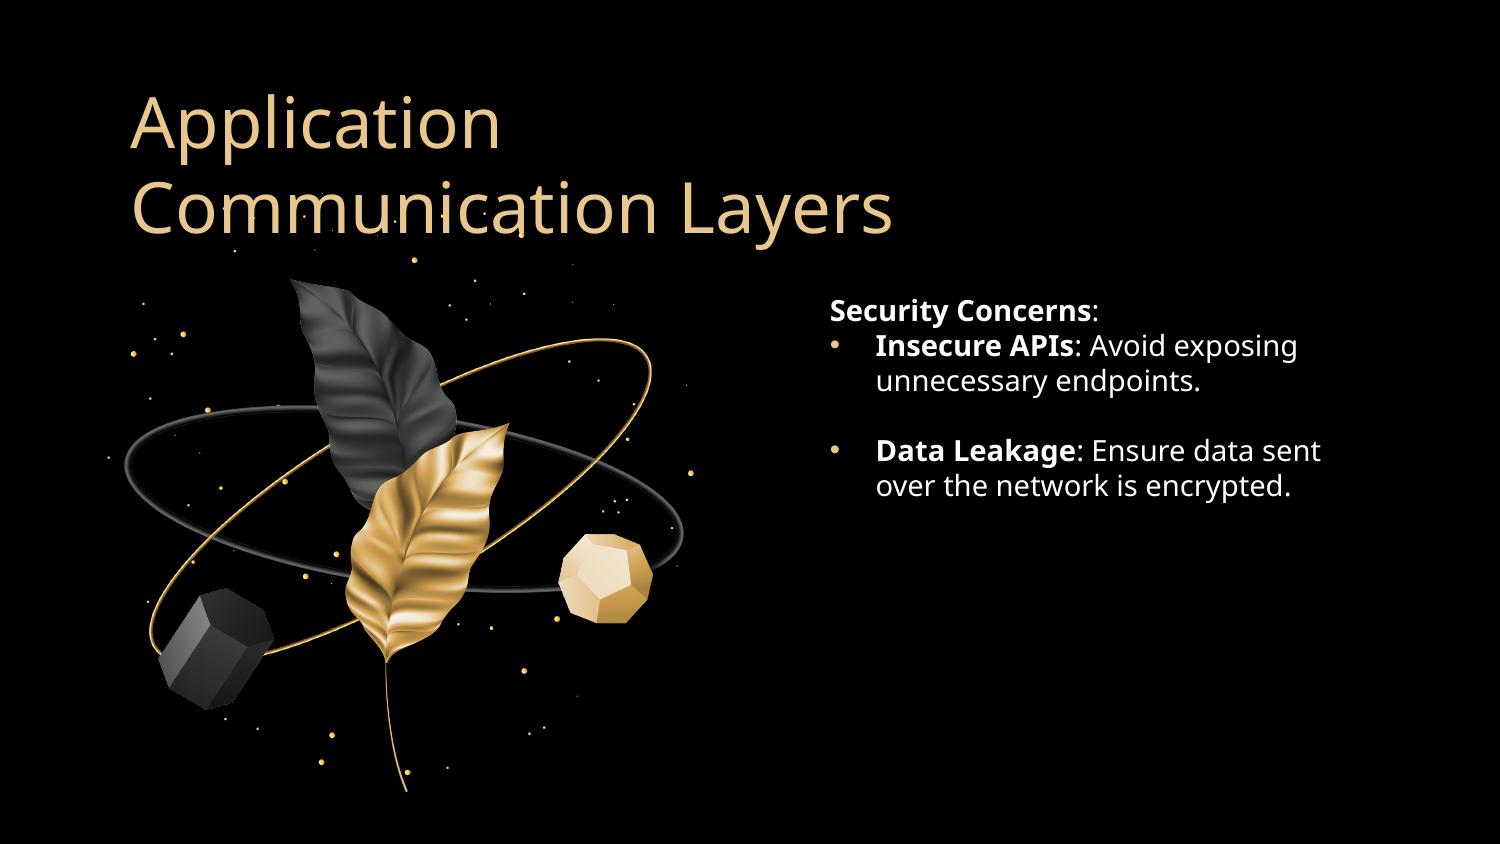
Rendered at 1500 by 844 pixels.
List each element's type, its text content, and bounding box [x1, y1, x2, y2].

list Security Concerns: Insecure APIs: Avoid exposing unnecessary endpoints. Data Leakage: Ensure data sent over the network is encrypted. [785, 277, 1360, 725]
title Application Communication Layers [115, 78, 1045, 165]
picture [102, 191, 698, 793]
